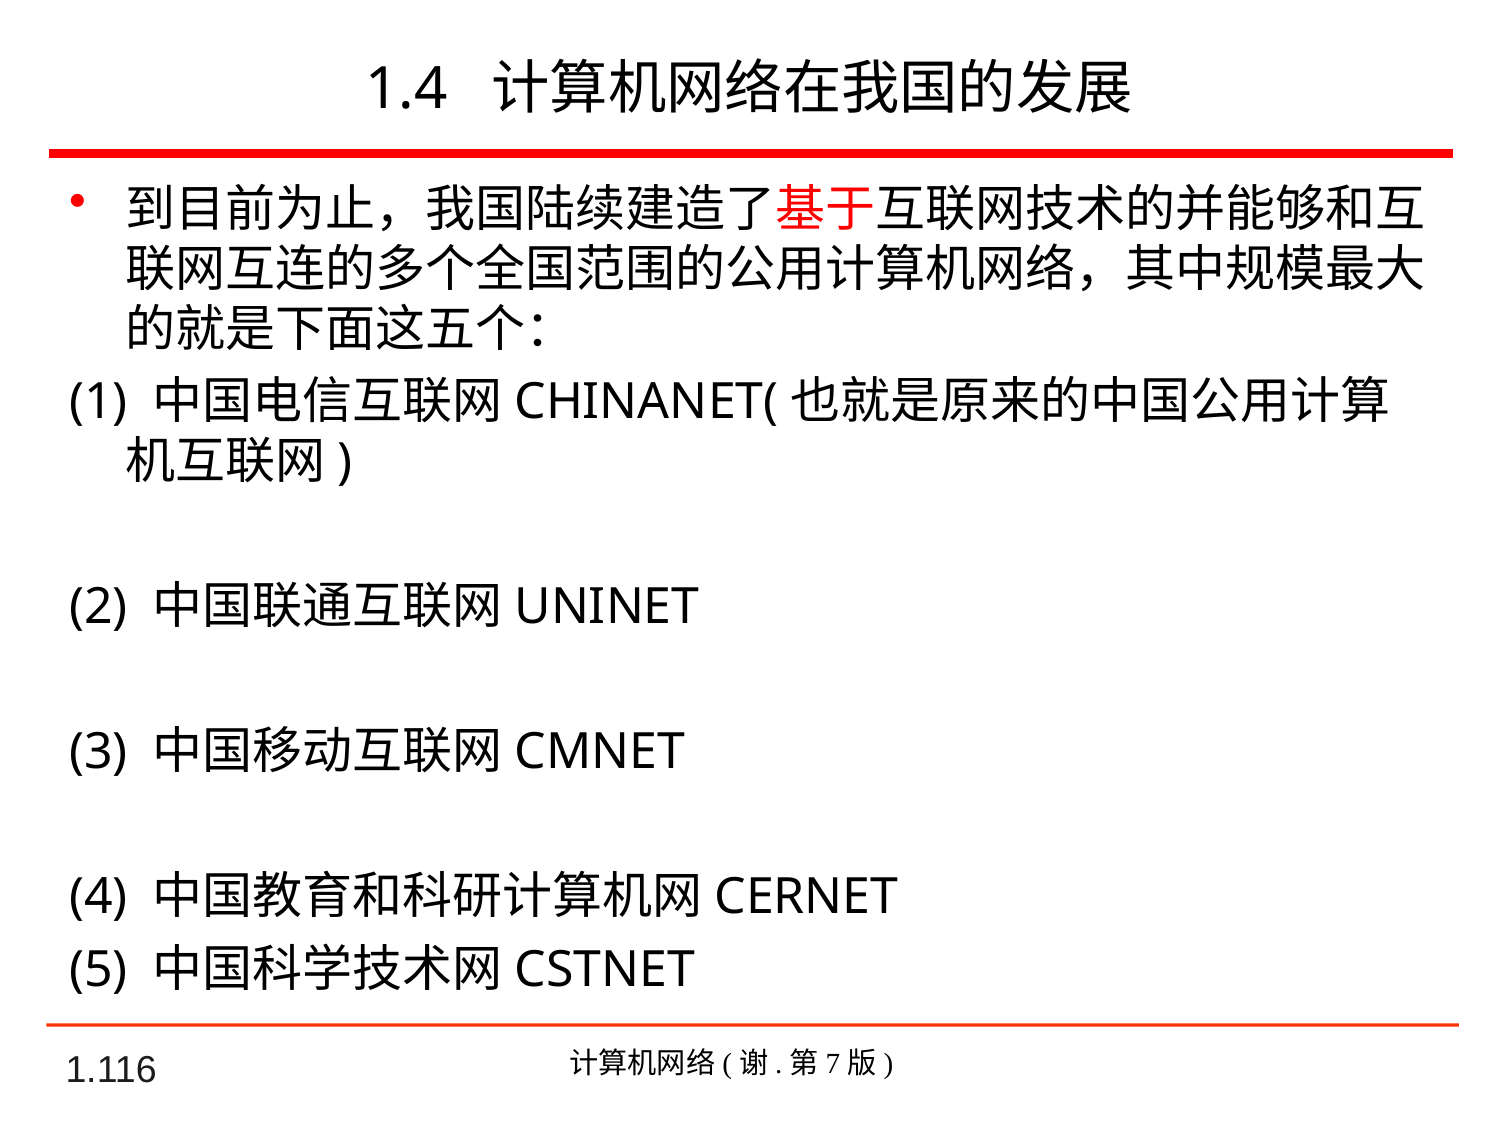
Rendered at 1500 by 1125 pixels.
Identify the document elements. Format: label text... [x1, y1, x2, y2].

title 1.4 计算机网络在我国的发展 [58, 33, 1440, 137]
list 到目前为止，我国陆续建造了基于互联网技术的并能够和互联网互连的多个全国范围的公用计算机网络，其中规模最大的就是下面这五个： (1) 中国电信互联网CHINANET(也就是原来的中国公用计算机互联网) (2) 中国联通互联网UNINET (3) 中国移动互联网CMNET (4) 中国教育和科研计算机网CERNET (5) 中国科学技术网CSTNET [53, 168, 1447, 1014]
